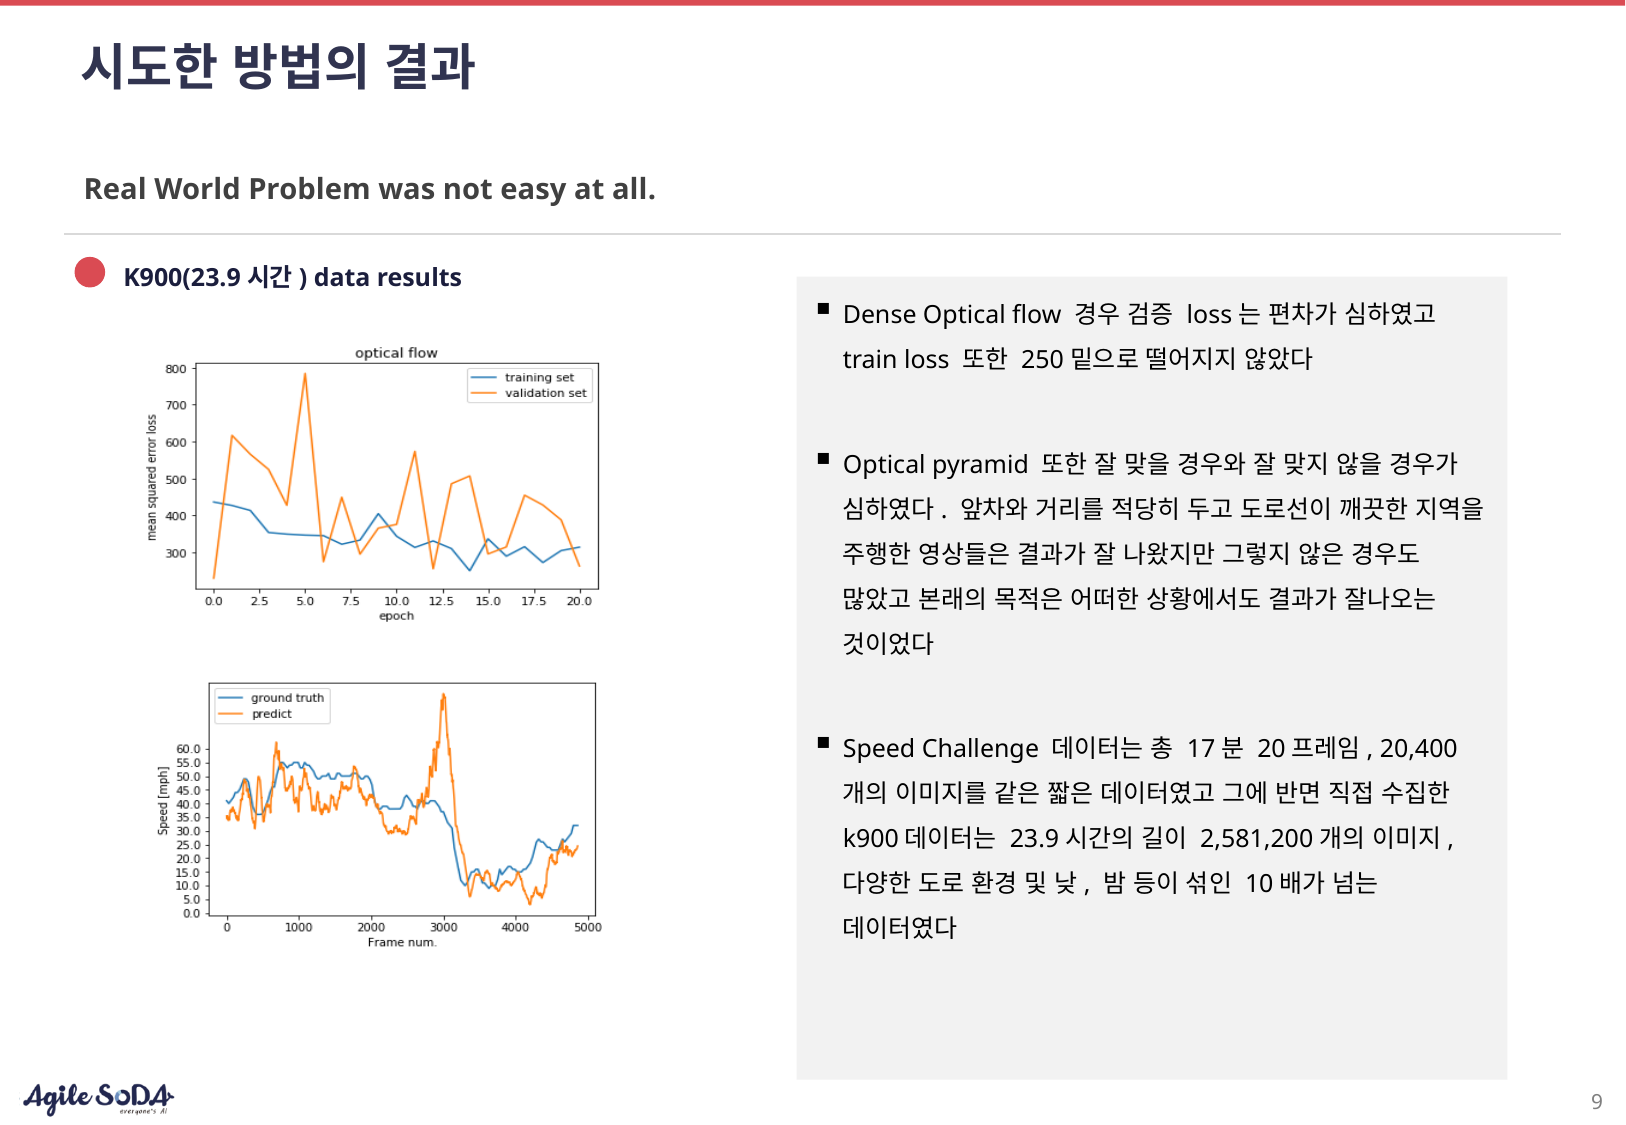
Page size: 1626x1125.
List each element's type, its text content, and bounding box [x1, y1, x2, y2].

picture [139, 339, 611, 628]
picture [19, 1075, 175, 1122]
text_box Real World Problem was not easy at all. [68, 162, 1597, 213]
title 시도한 방법의 결과 [65, 29, 1457, 102]
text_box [796, 276, 1508, 1080]
picture [151, 672, 611, 956]
text_box [72, 254, 108, 290]
text_box K900(23.9시간) data results [108, 243, 718, 311]
